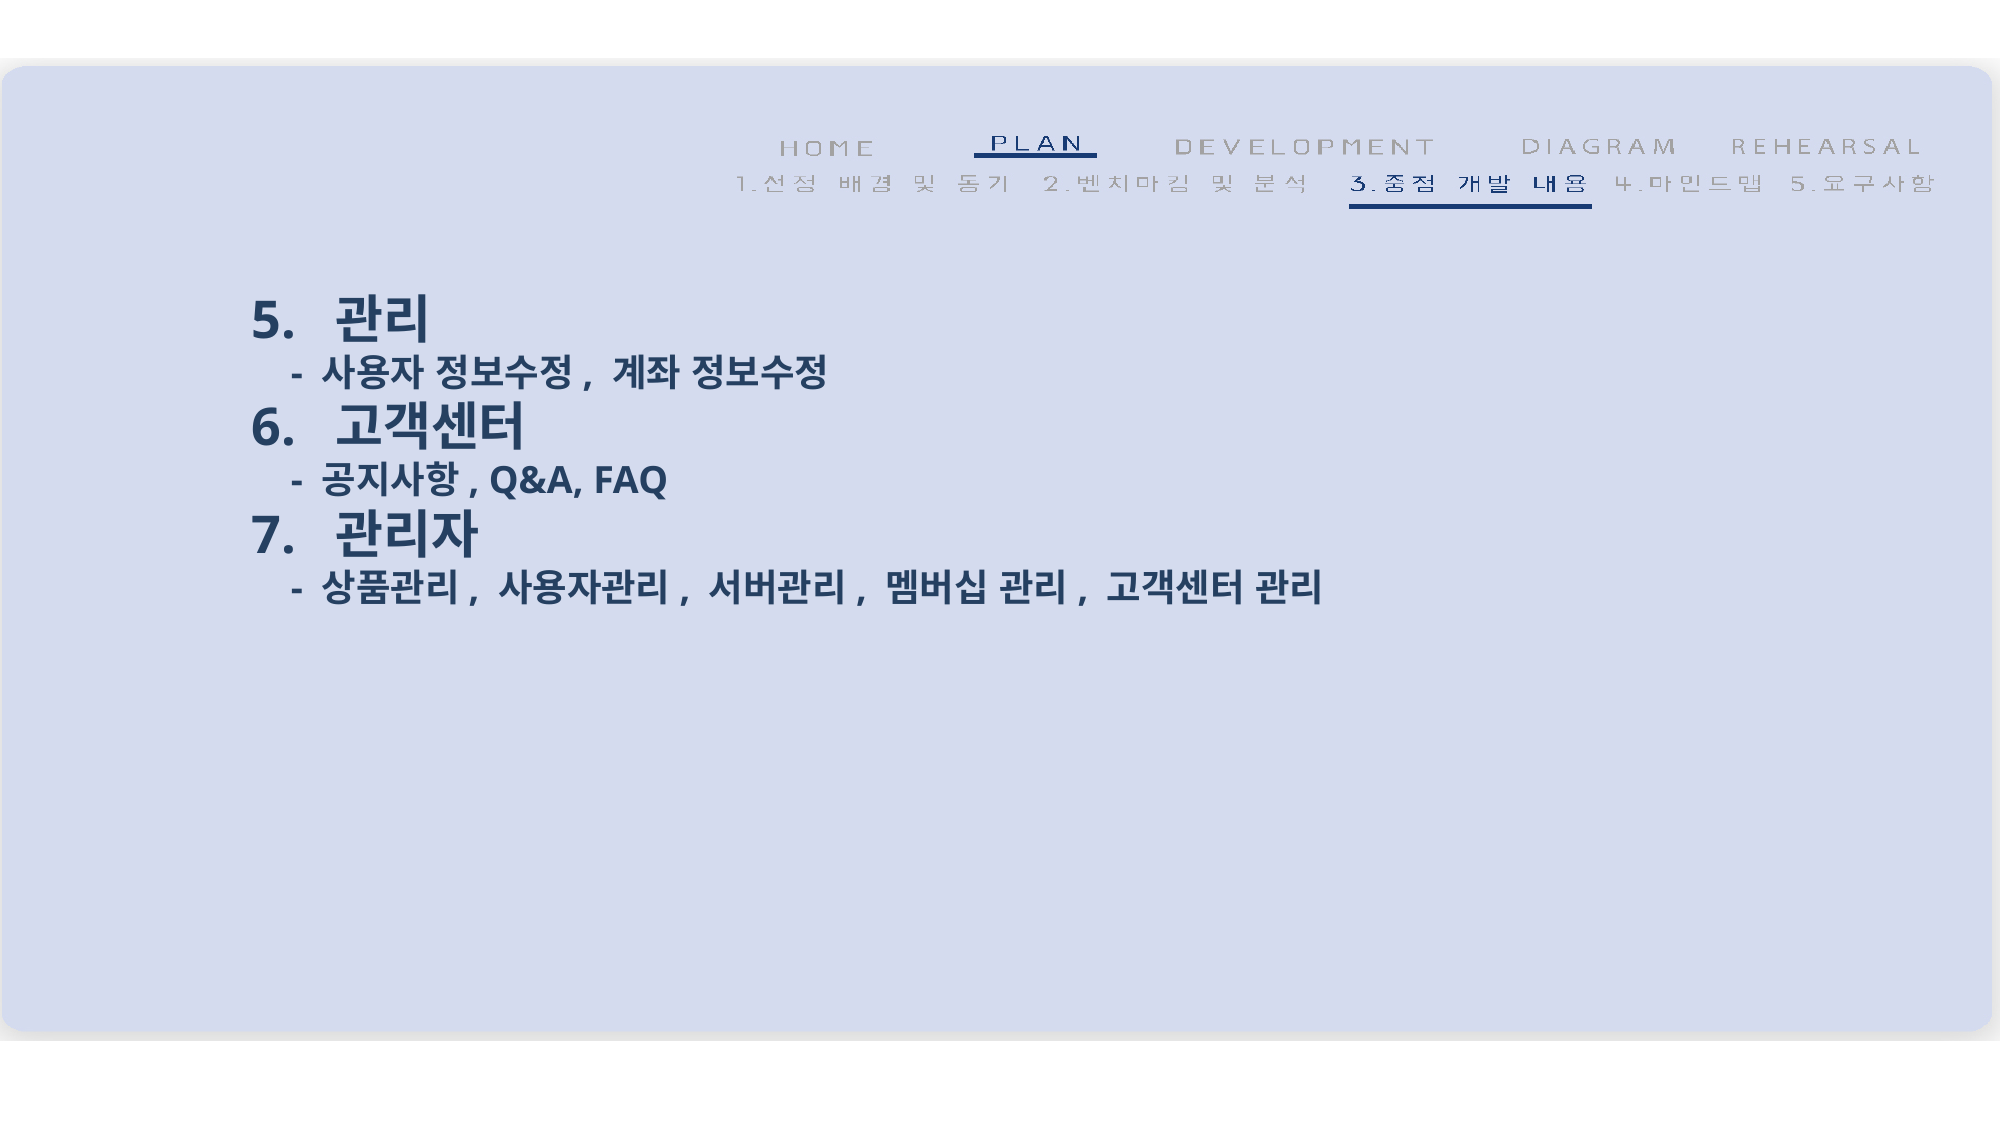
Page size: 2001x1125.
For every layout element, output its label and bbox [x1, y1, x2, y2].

picture [0, 58, 2000, 1041]
